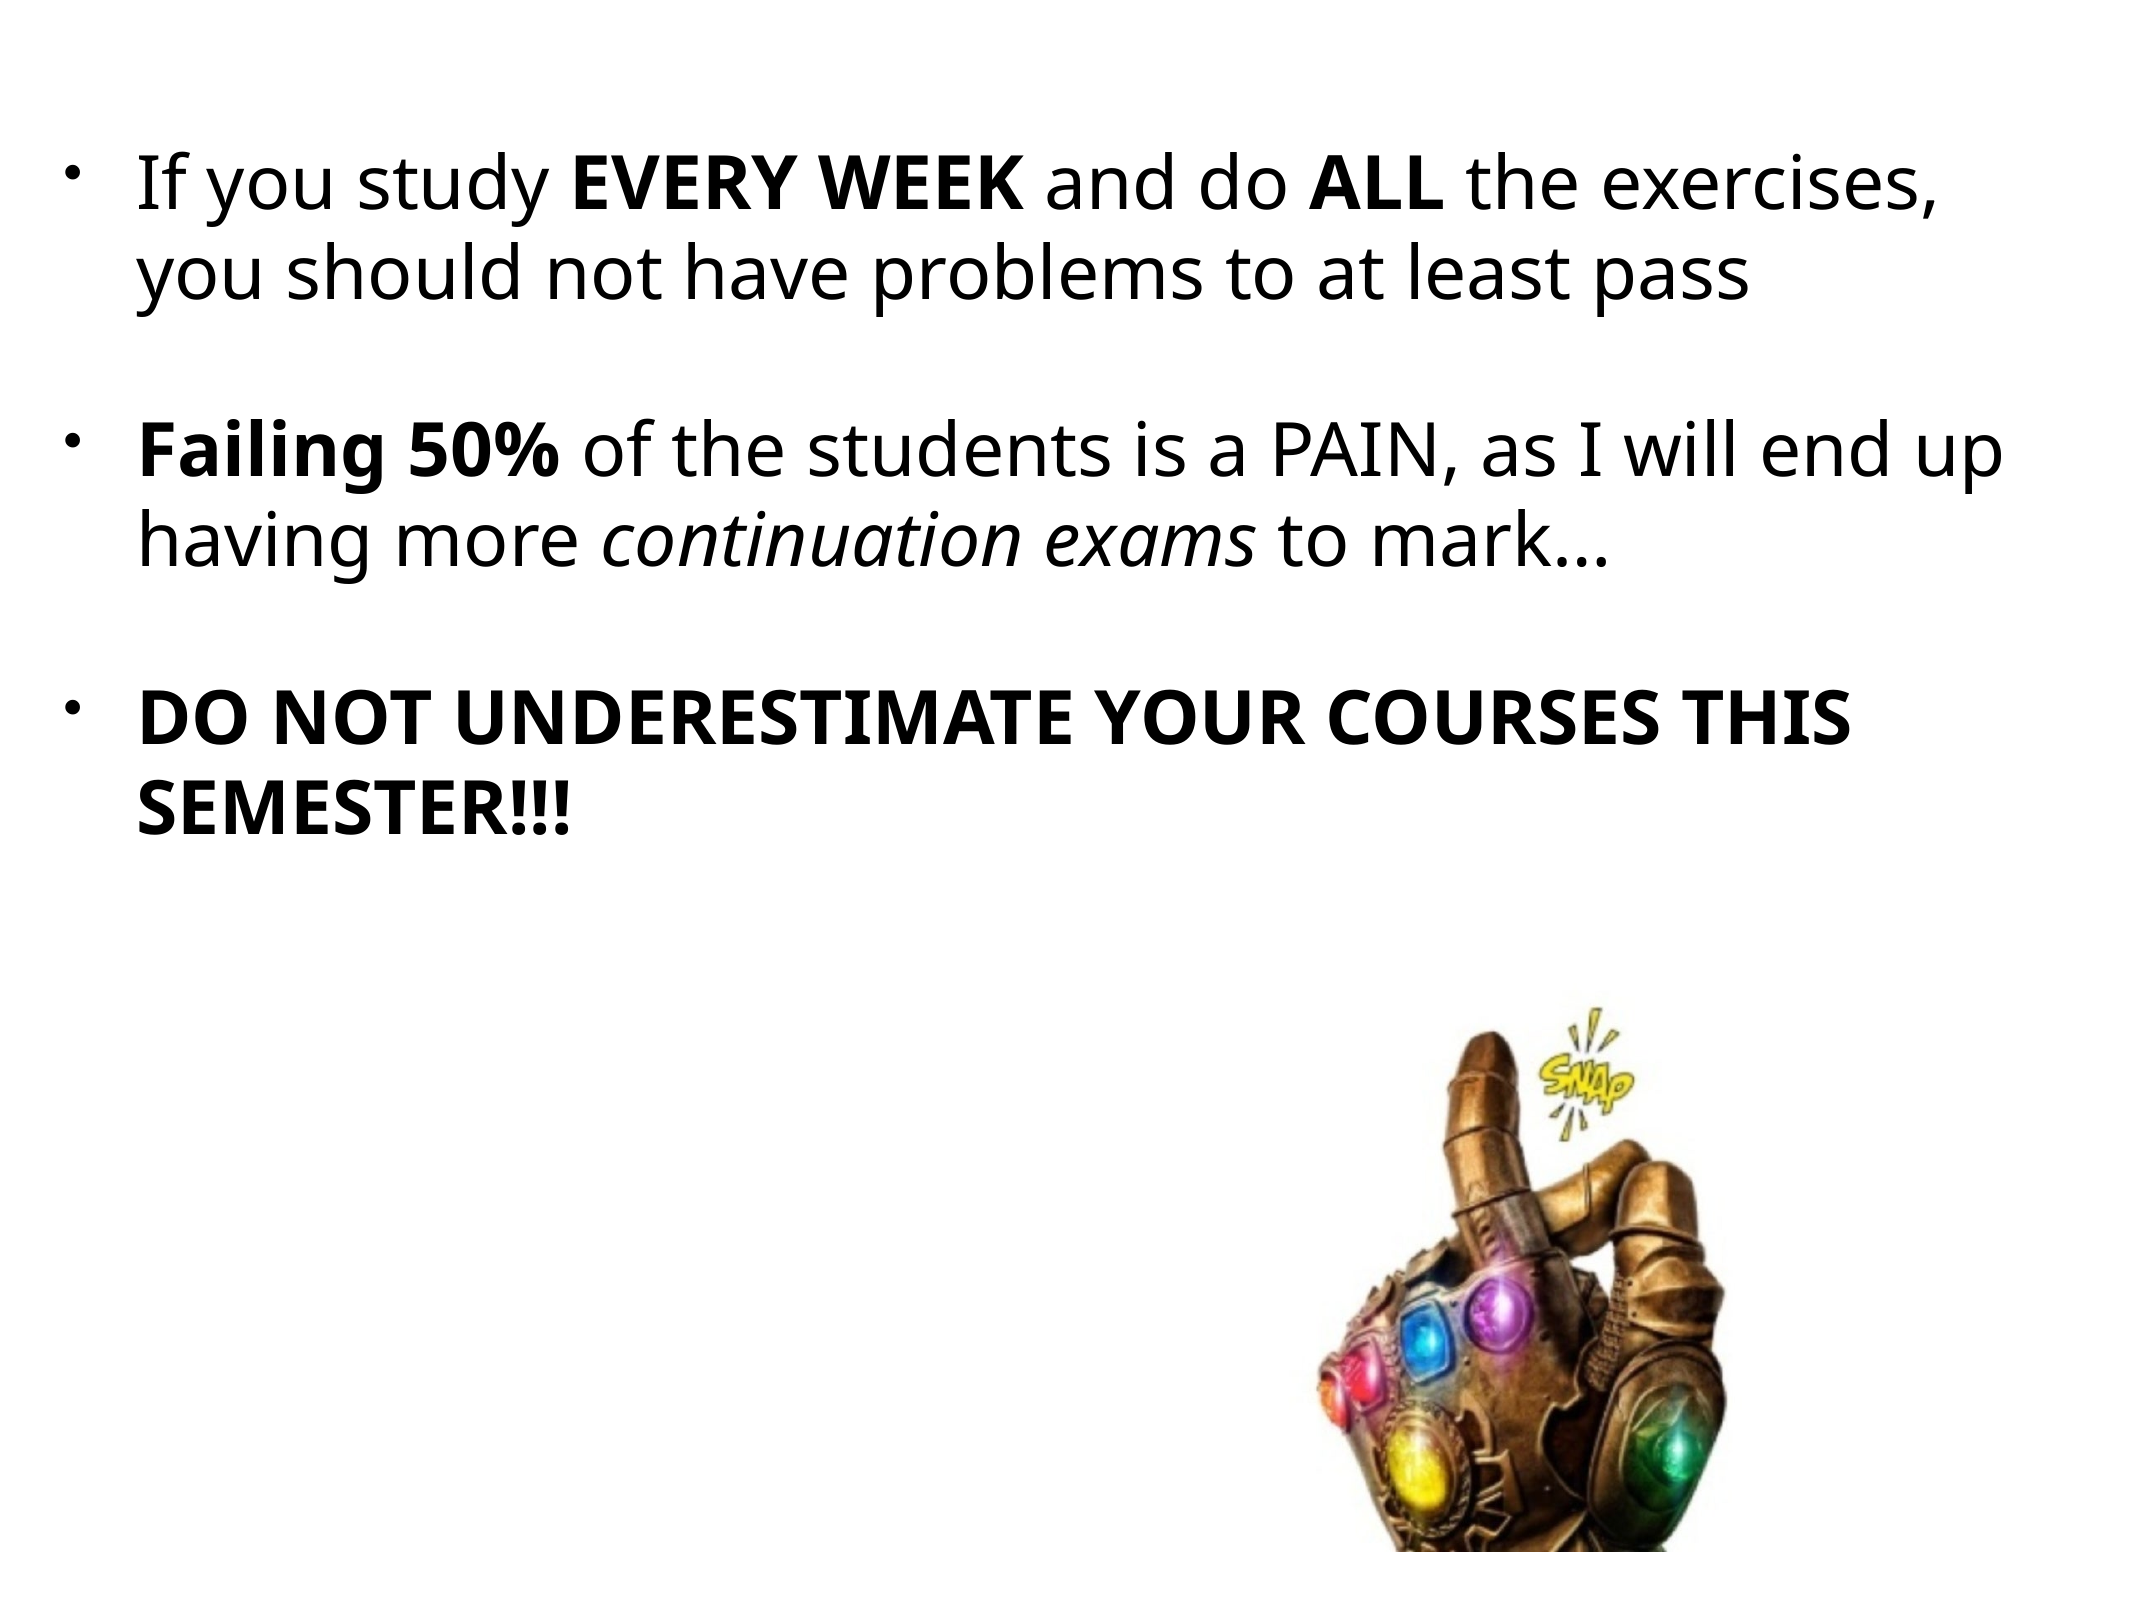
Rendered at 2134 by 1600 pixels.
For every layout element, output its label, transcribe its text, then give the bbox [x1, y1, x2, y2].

picture [1008, 956, 2074, 1552]
list If you study EVERY WEEK and do ALL the exercises, you should not have problems to at least pass Failing 50% of the students is a PAIN, as I will end up having more continuation exams to mark… DO NOT UNDERESTIMATE YOUR COURSES THIS SEMESTER!!! [54, 26, 2074, 958]
